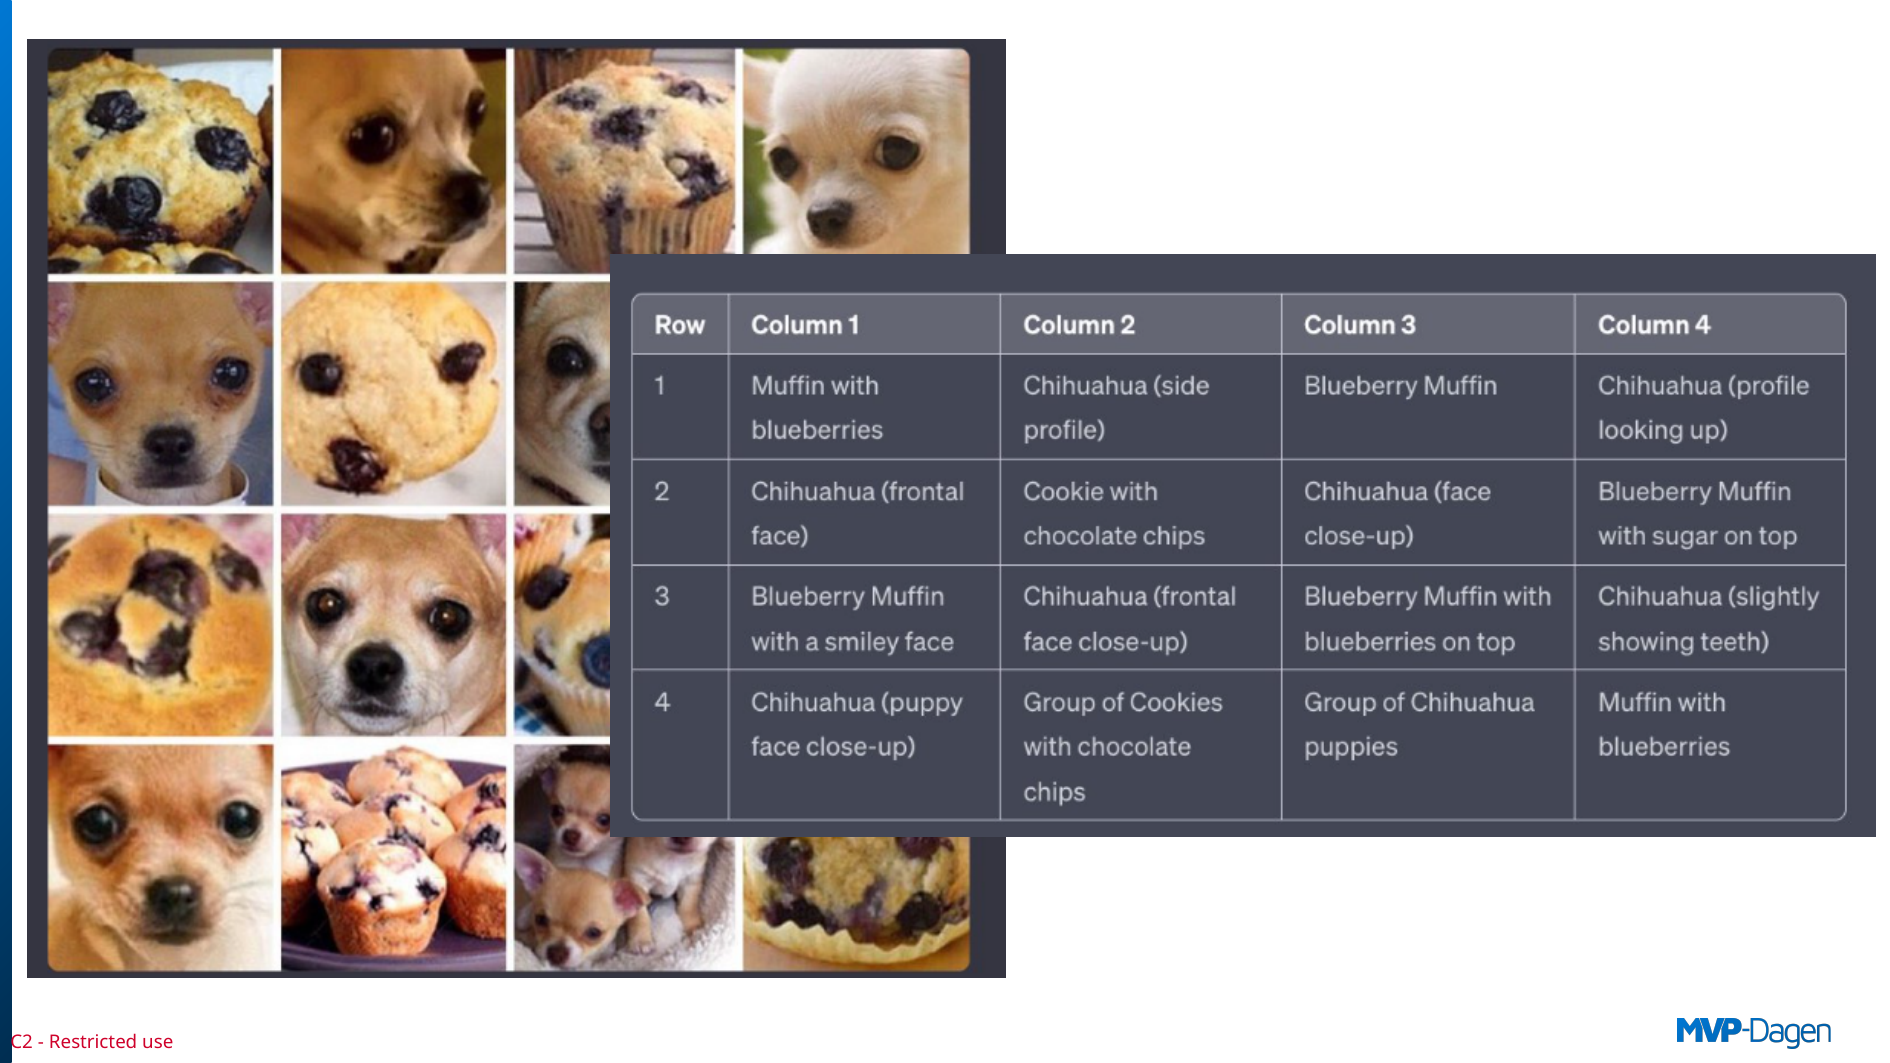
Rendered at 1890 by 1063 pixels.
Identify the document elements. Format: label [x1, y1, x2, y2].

picture [1677, 1018, 1831, 1049]
picture [27, 39, 1876, 978]
